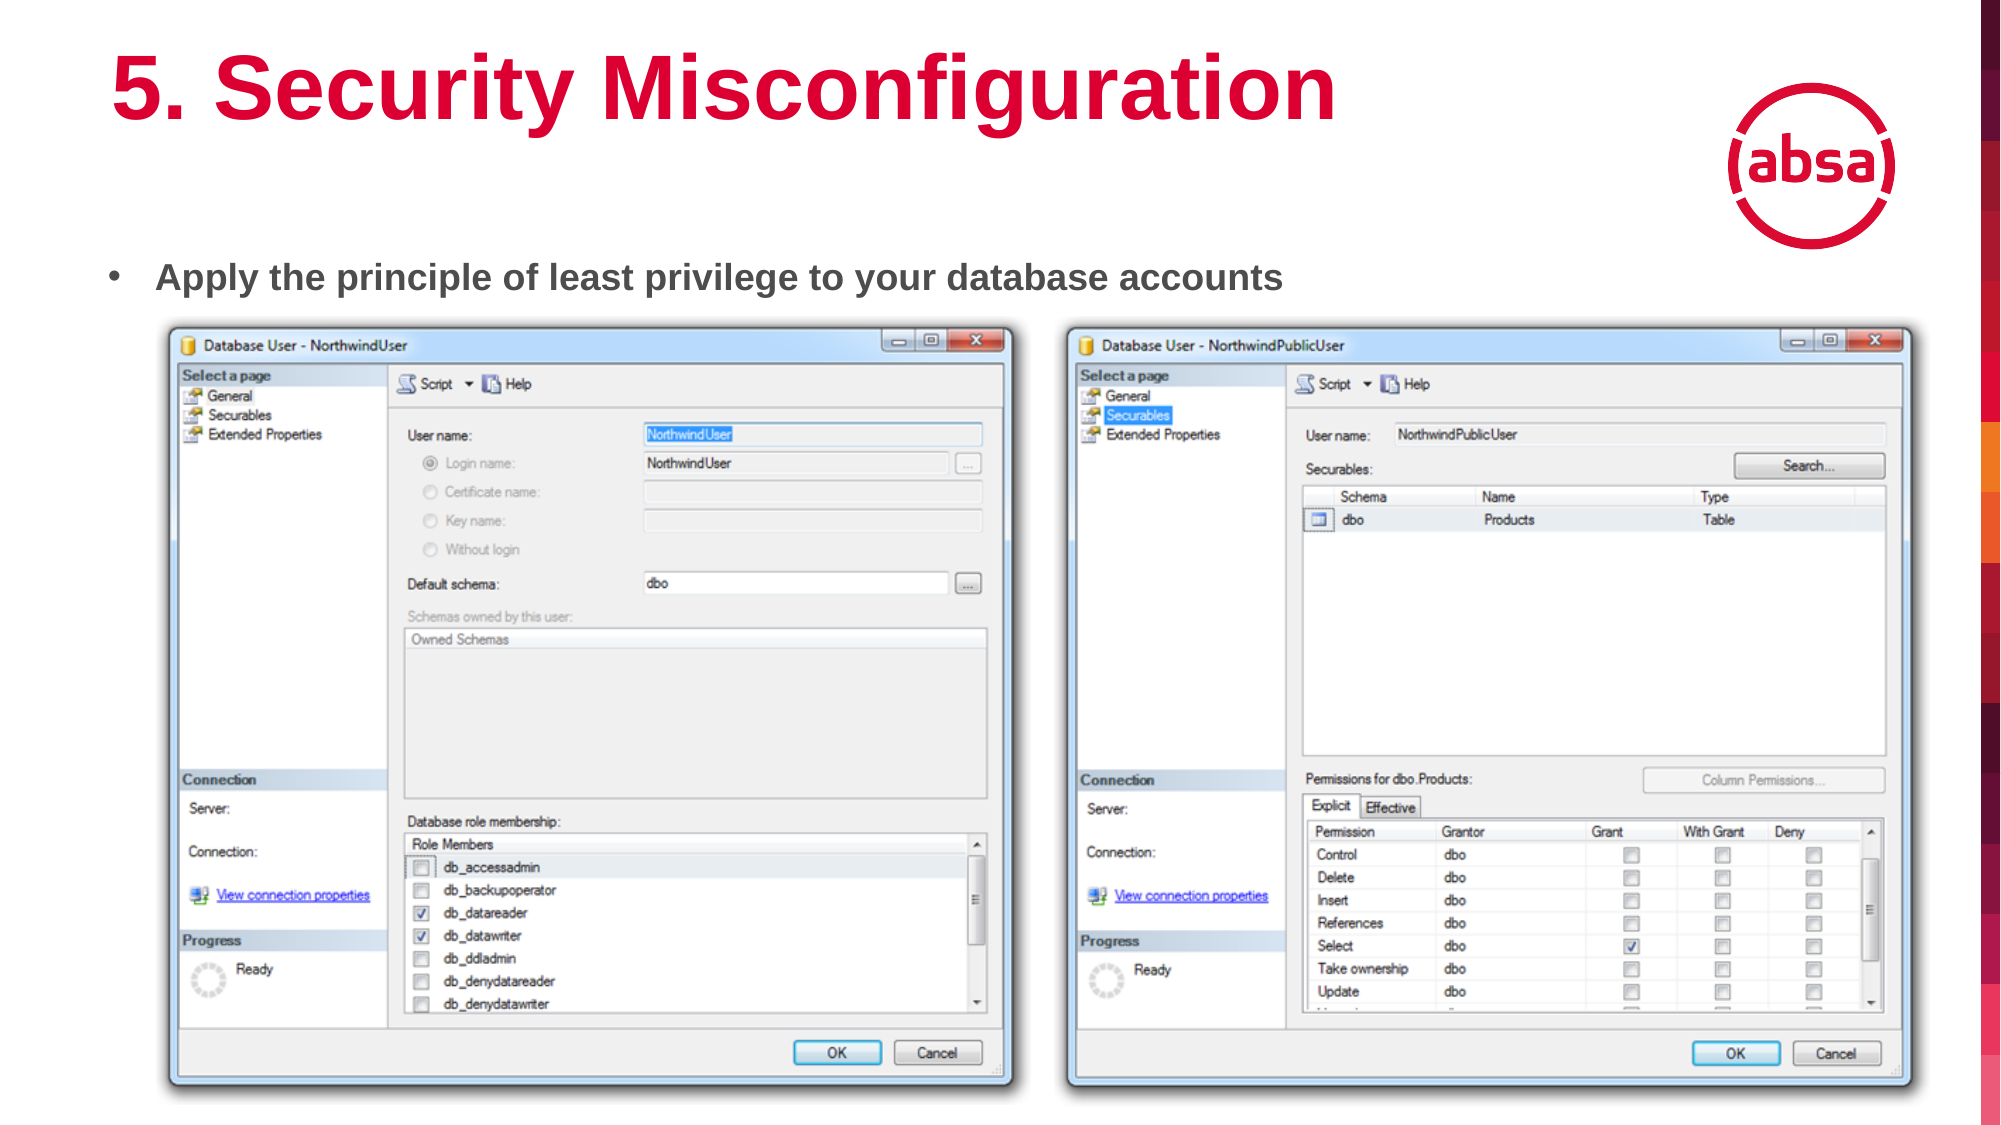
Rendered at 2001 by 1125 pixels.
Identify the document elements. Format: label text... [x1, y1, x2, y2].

text_box 5. Security Misconfiguration [96, 33, 1355, 147]
picture [155, 316, 1032, 1106]
picture [1054, 14, 1967, 1107]
text_box Apply the principle of least privilege to your database accounts [107, 252, 1893, 433]
